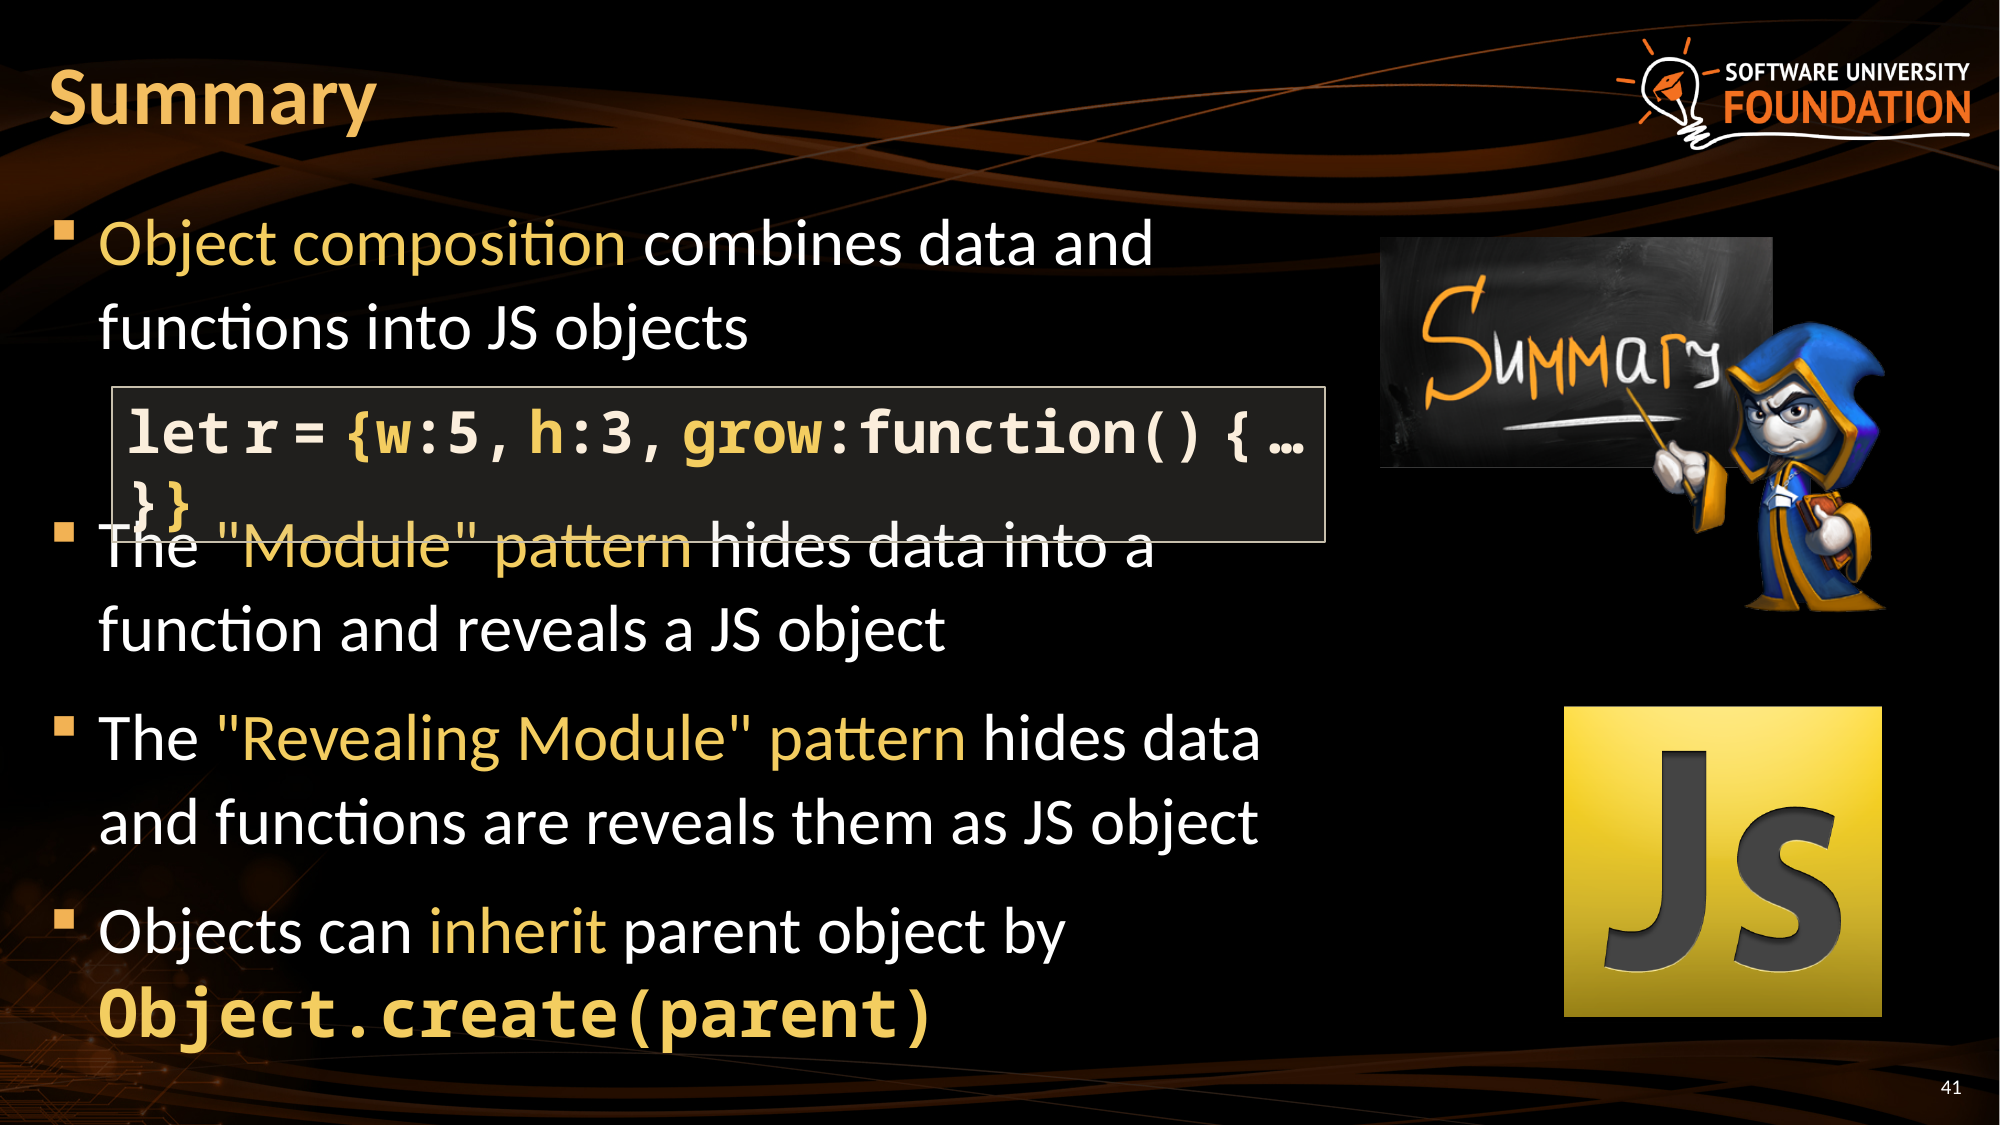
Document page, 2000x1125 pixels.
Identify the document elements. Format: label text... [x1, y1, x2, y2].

list Object composition combines data and functions into JS objects The "Module" pattern hides data into a function and reveals a JS object The "Revealing Module" pattern hides data and functions are reveals them as JS object Objects can inherit parent object by Object.create(parent) [31, 189, 1381, 1103]
slide_number 41 [1897, 1070, 1968, 1103]
text_box let r = {w:5, h:3, grow:function() { … }} [111, 387, 1325, 543]
title Summary [30, 6, 1602, 189]
picture [0, 0, 2000, 1125]
